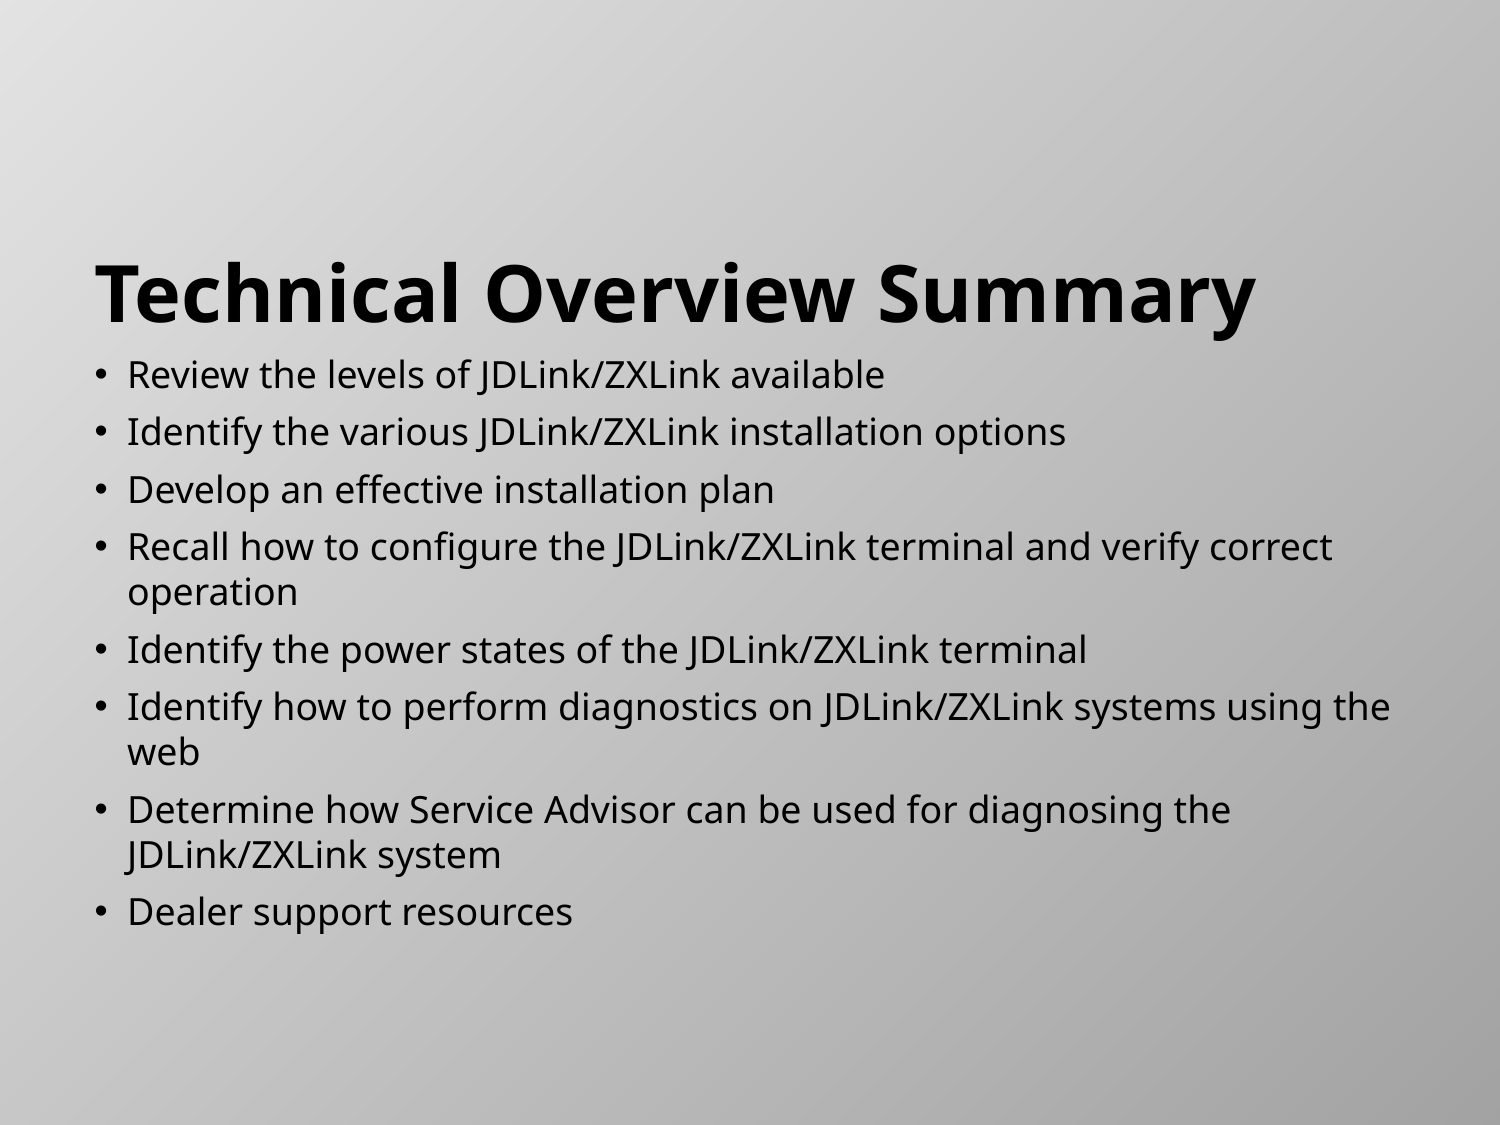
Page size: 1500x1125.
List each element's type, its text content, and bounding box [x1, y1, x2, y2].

list Technical Overview Summary Review the levels of JDLink/ZXLink available Identify the various JDLink/ZXLink installation options Develop an effective installation plan Recall how to configure the JDLink/ZXLink terminal and verify correct operation Identify the power states of the JDLink/ZXLink terminal Identify how to perform diagnostics on JDLink/ZXLink systems using the web Determine how Service Advisor can be used for diagnosing the JDLink/ZXLink system Dealer support resources [75, 243, 1425, 985]
text_box [0, 0, 1500, 1125]
